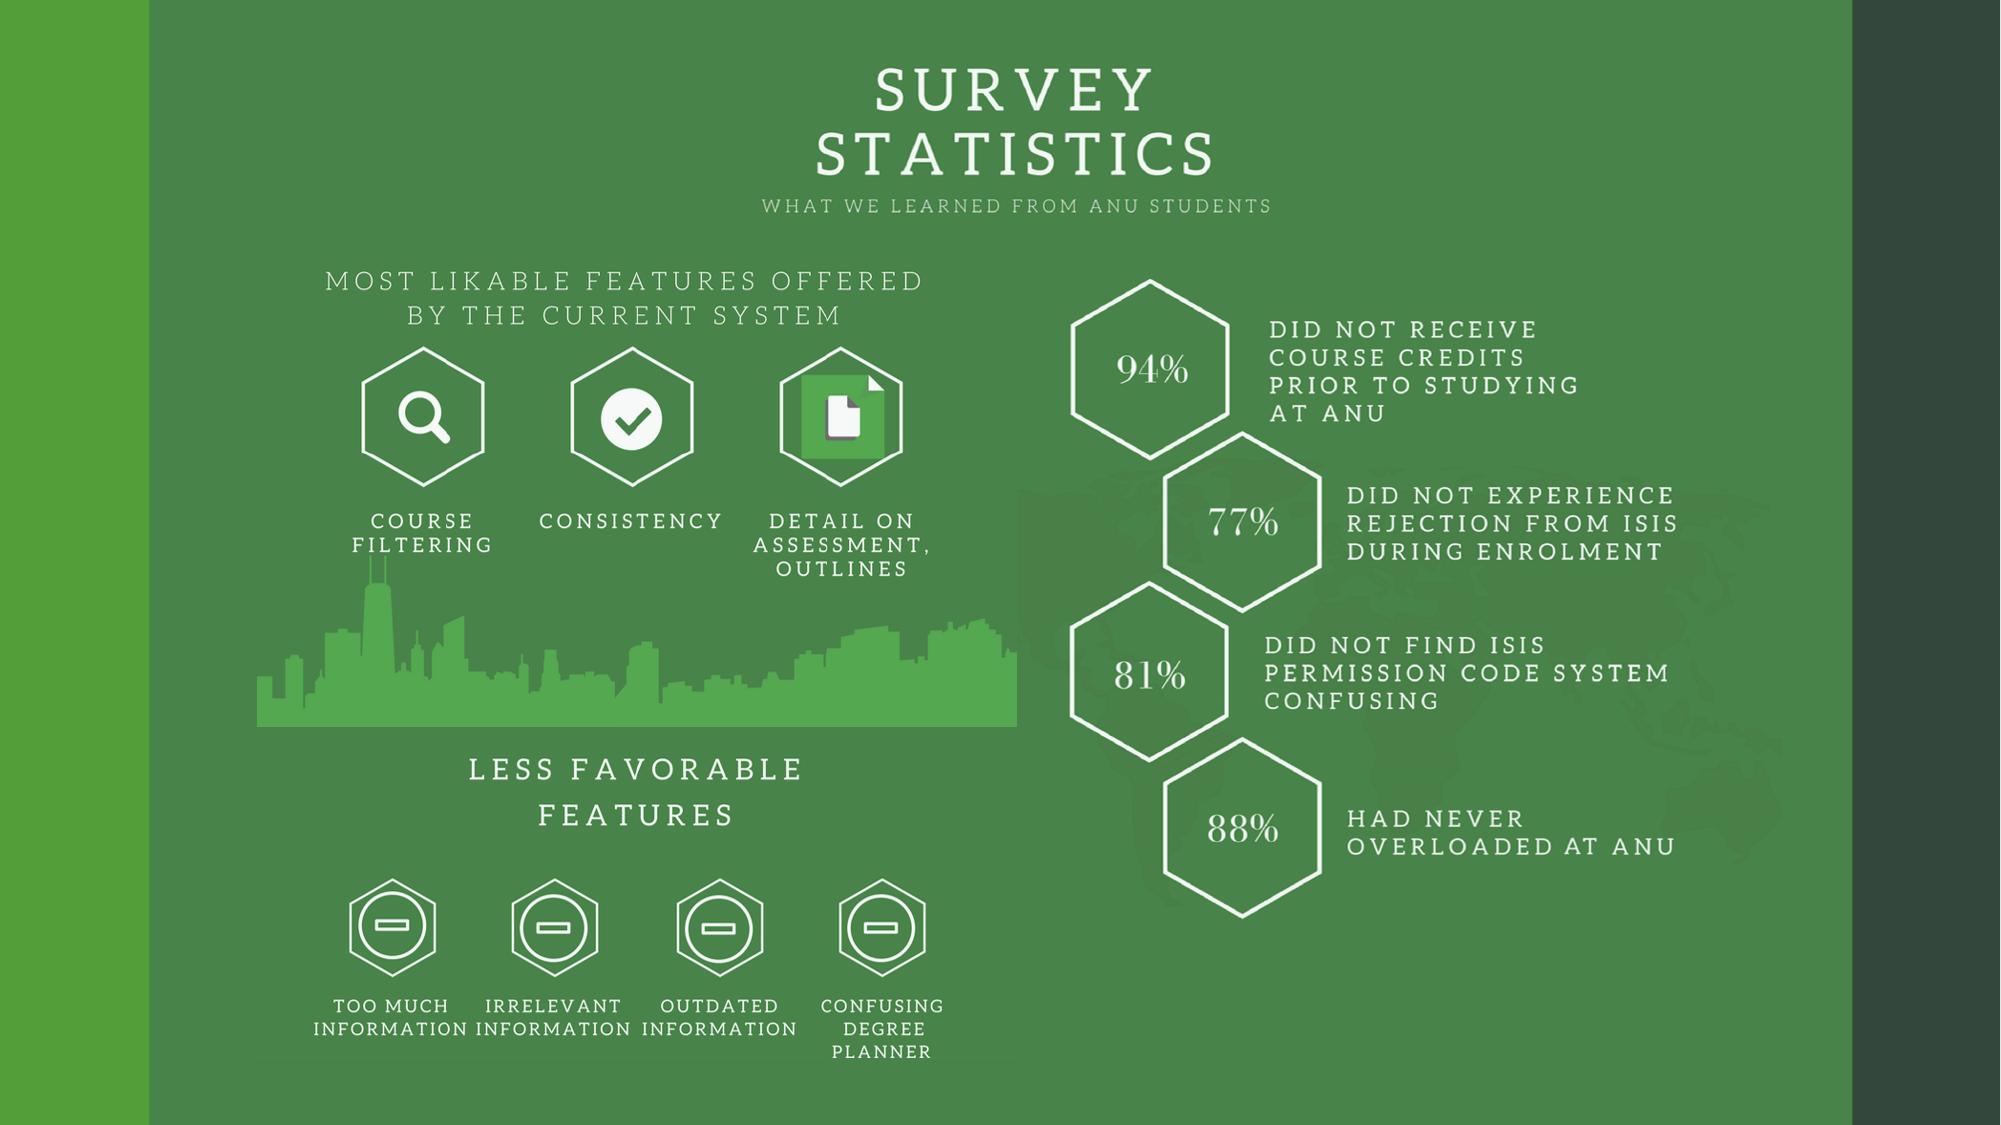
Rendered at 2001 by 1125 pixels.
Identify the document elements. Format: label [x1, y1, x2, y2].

text_box [149, 0, 1853, 1125]
text_box [0, 0, 149, 1125]
picture [256, 54, 1782, 1058]
